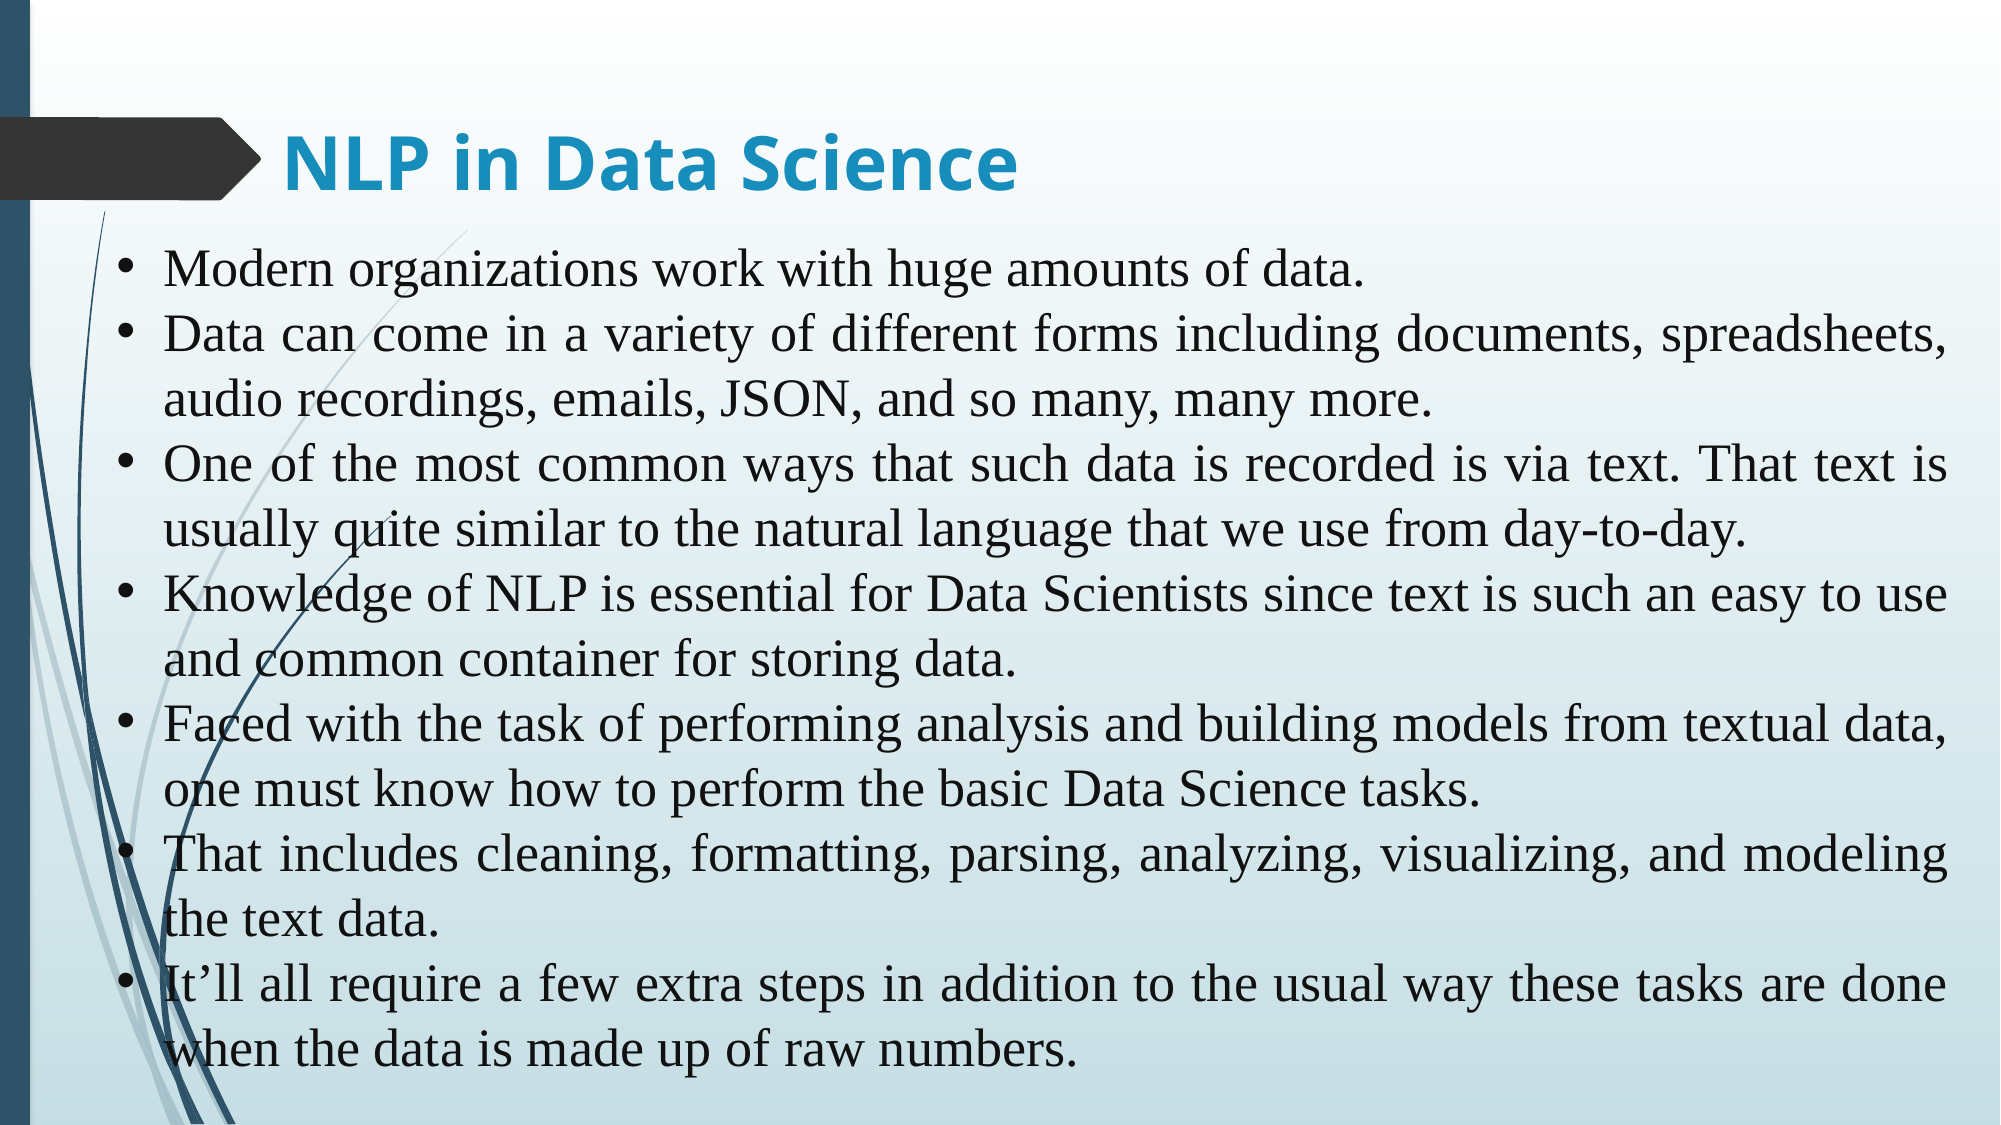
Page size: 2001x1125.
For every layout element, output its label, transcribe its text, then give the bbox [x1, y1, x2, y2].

title NLP in Data Science [266, 108, 1070, 224]
text_box Modern organizations work with huge amounts of data. Data can come in a variety of different forms including documents, spreadsheets, audio recordings, emails, JSON, and so many, many more. One of the most common ways that such data is recorded is via text. That text is usually quite similar to the natural language that we use from day-to-day. Knowledge of NLP is essential for Data Scientists since text is such an easy to use and common container for storing data. Faced with the task of performing analysis and building models from textual data, one must know how to perform the basic Data Science tasks. That includes cleaning, formatting, parsing, analyzing, visualizing, and modeling the text data. It’ll all require a few extra steps in addition to the usual way these tasks are done when the data is made up of raw numbers. [101, 224, 1966, 1085]
